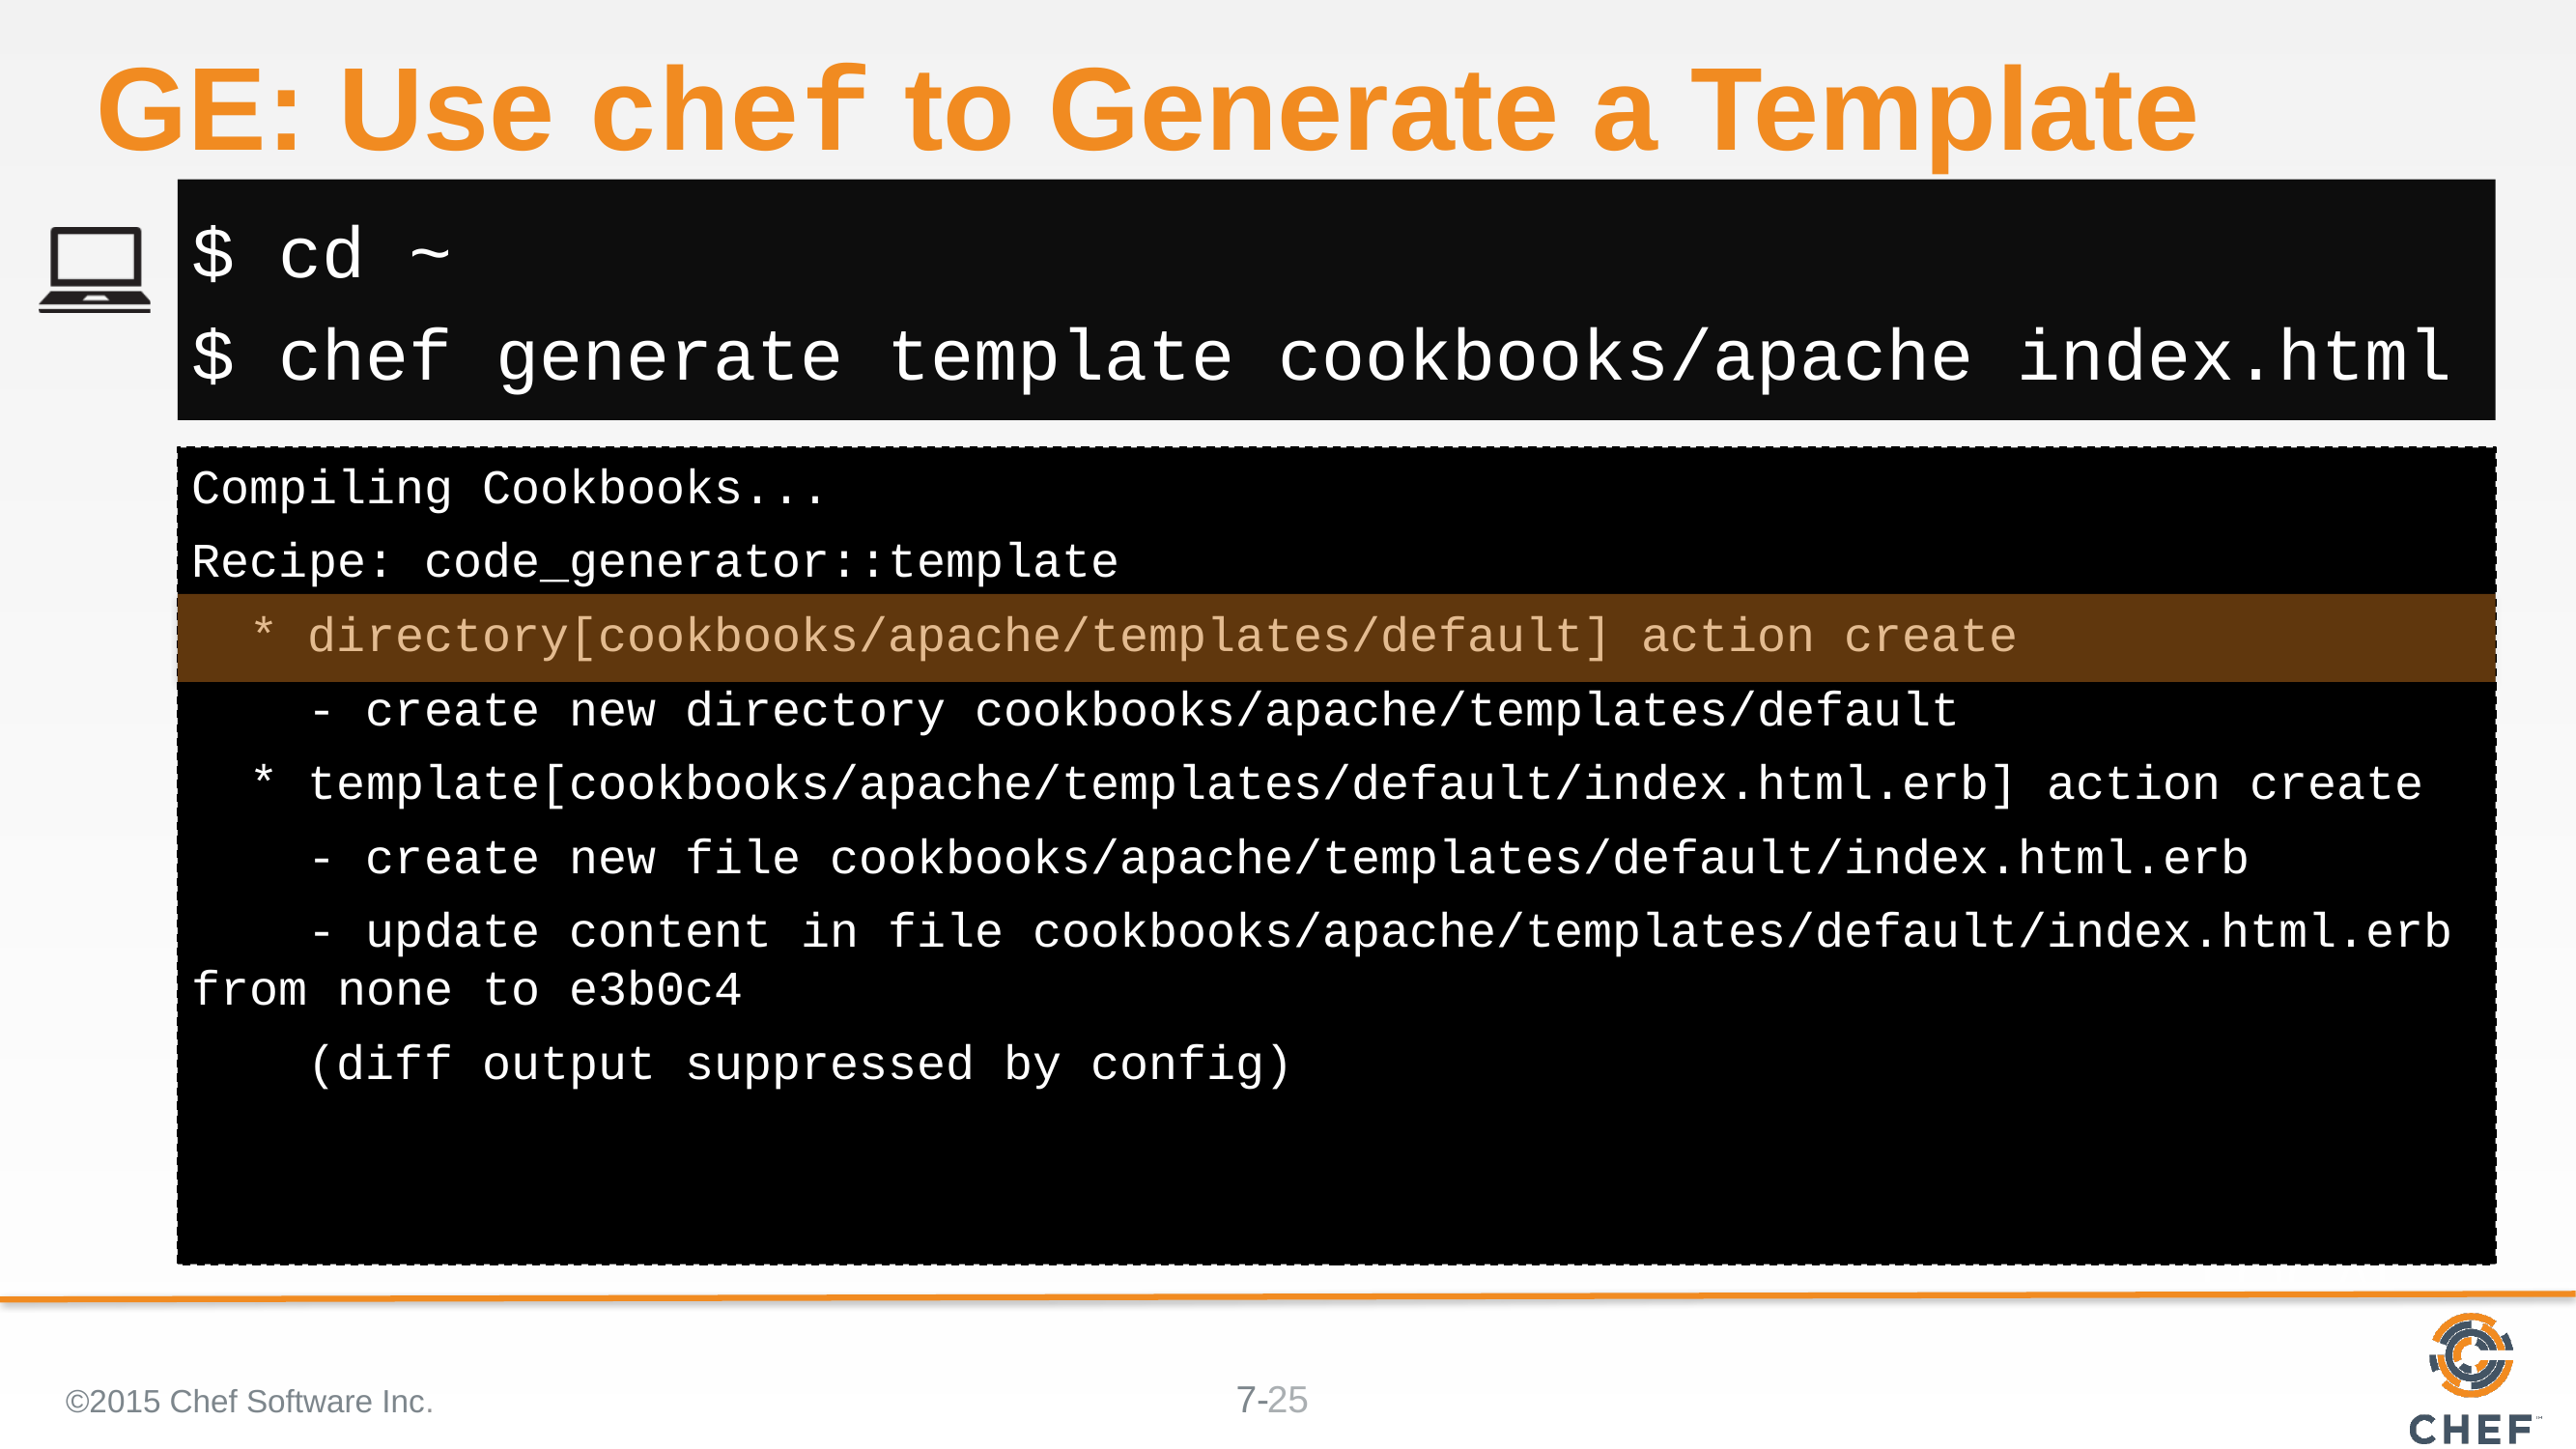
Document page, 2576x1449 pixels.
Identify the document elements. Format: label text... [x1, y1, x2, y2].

picture [2399, 1297, 2550, 1449]
slide_number 25 [998, 1359, 1578, 1437]
list $ cd ~ $ chef generate template cookbooks/apache index.html [177, 179, 2496, 420]
footer ©2015 Chef Software Inc. [51, 1359, 952, 1440]
list Compiling Cookbooks... Recipe: code_generator::template * directory[cookbooks/apache/templates/default] action create - create new directory cookbooks/apache/templates/default * template[cookbooks/apache/templates/default/index.html.erb] action create - create new file cookbooks/apache/templates/default/index.html.erb - update content in file cookbooks/apache/templates/default/index.html.erb from none to e3b0c4 (diff output suppressed by config) [177, 446, 2497, 593]
text_box [177, 593, 2496, 683]
title GE: Use chef to Generate a Template [96, 48, 2463, 180]
list Compiling Cookbooks... Recipe: code_generator::template * directory[cookbooks/apache/templates/default] action create - create new directory cookbooks/apache/templates/default * template[cookbooks/apache/templates/default/index.html.erb] action create - create new file cookbooks/apache/templates/default/index.html.erb - update content in file cookbooks/apache/templates/default/index.html.erb from none to e3b0c4 (diff output suppressed by config) [177, 692, 2497, 1265]
